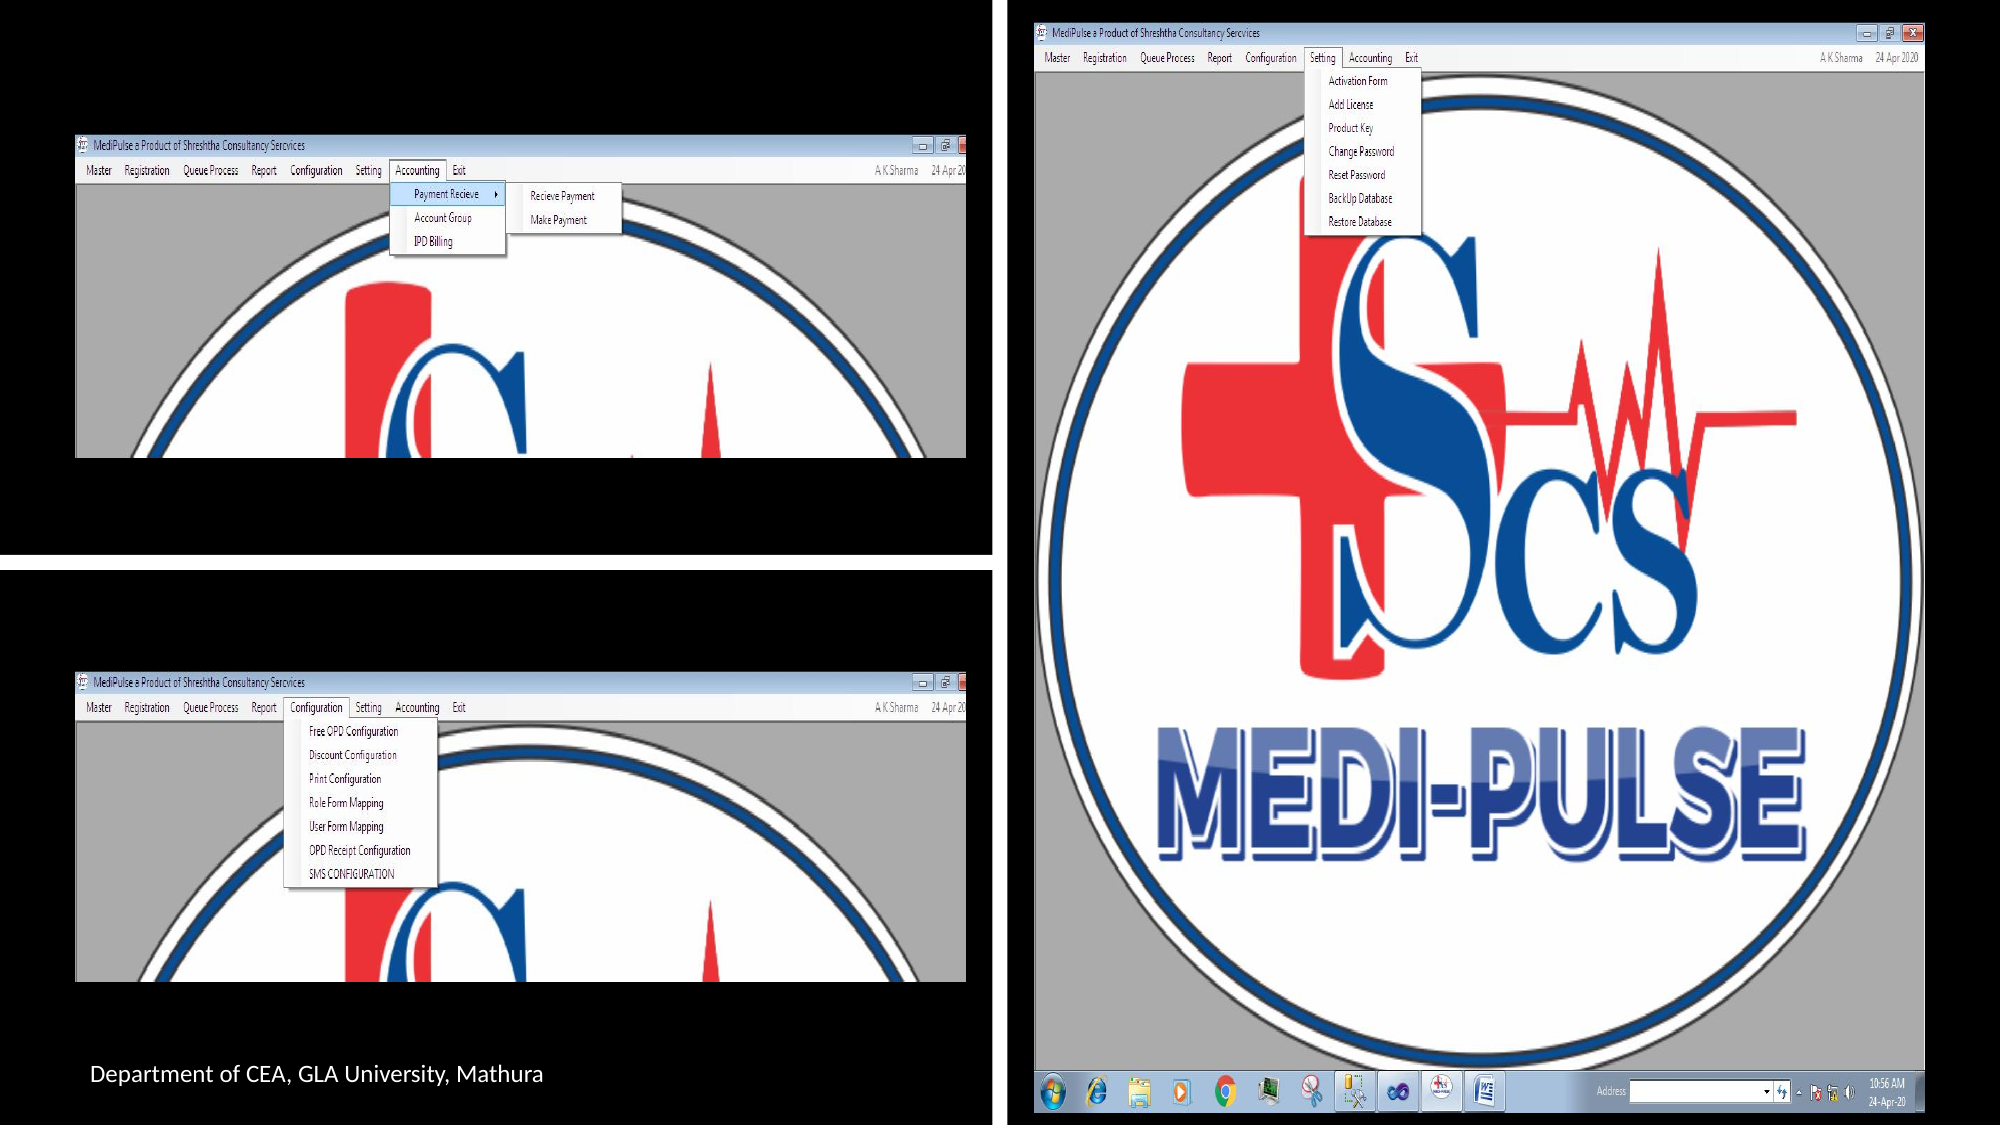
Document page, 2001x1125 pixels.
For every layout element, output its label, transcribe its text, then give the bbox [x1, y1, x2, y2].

footer Department of CEA, GLA University, Mathura [75, 1042, 966, 1103]
text_box [991, 0, 1008, 1125]
picture [74, 671, 966, 982]
picture [74, 134, 966, 458]
text_box [0, 554, 1006, 571]
picture [1034, 22, 1925, 1113]
